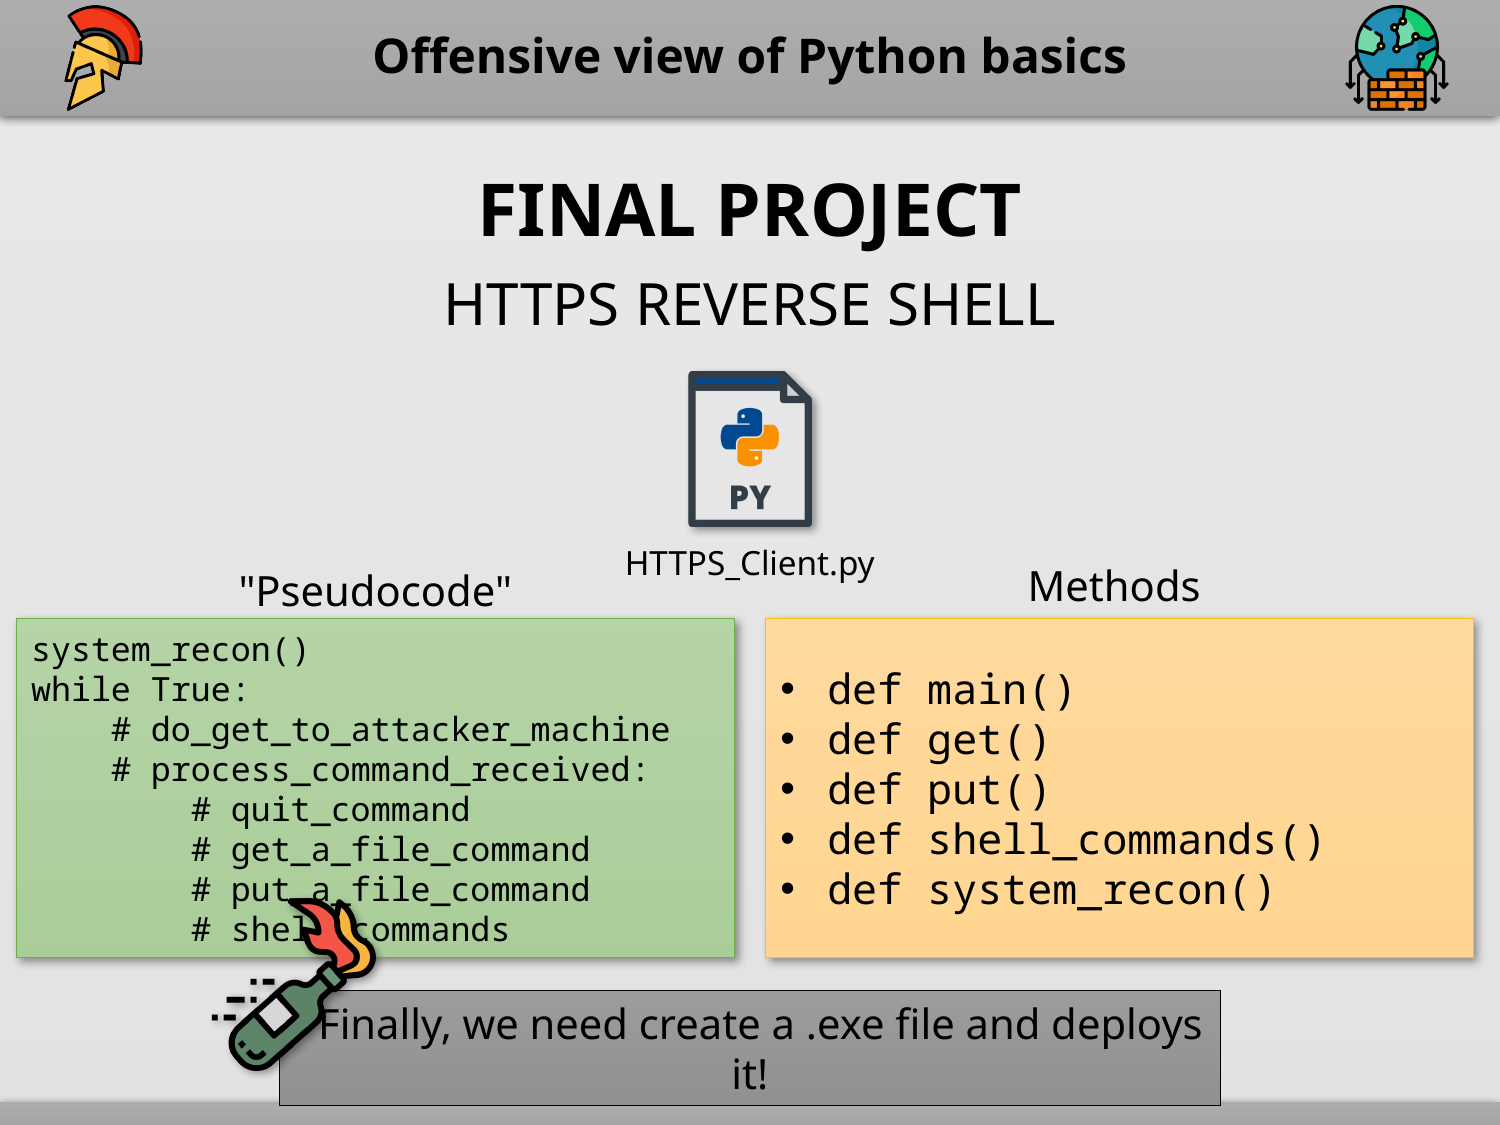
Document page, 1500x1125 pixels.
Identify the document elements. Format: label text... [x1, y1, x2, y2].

picture [50, 5, 157, 111]
picture [1344, 5, 1450, 111]
text_box HTTPS REVERSE SHELL [0, 259, 1500, 345]
picture [672, 371, 828, 527]
picture [207, 898, 380, 1071]
text_box system_recon() while True: # do_get_to_attacker_machine # process_command_received: # quit_command # get_a_file_command # put_a_file_command # shell_commands [16, 618, 735, 958]
text_box Final project [0, 156, 1500, 259]
text_box "Pseudocode" [173, 557, 578, 615]
text_box def main() def get() def put() def shell_commands() def system_recon() [765, 618, 1474, 958]
text_box HTTPS_Client.py [607, 534, 893, 590]
text_box Finally, we need create a .exe file and deploys it! [279, 990, 1221, 1106]
text_box Methods [911, 552, 1317, 618]
